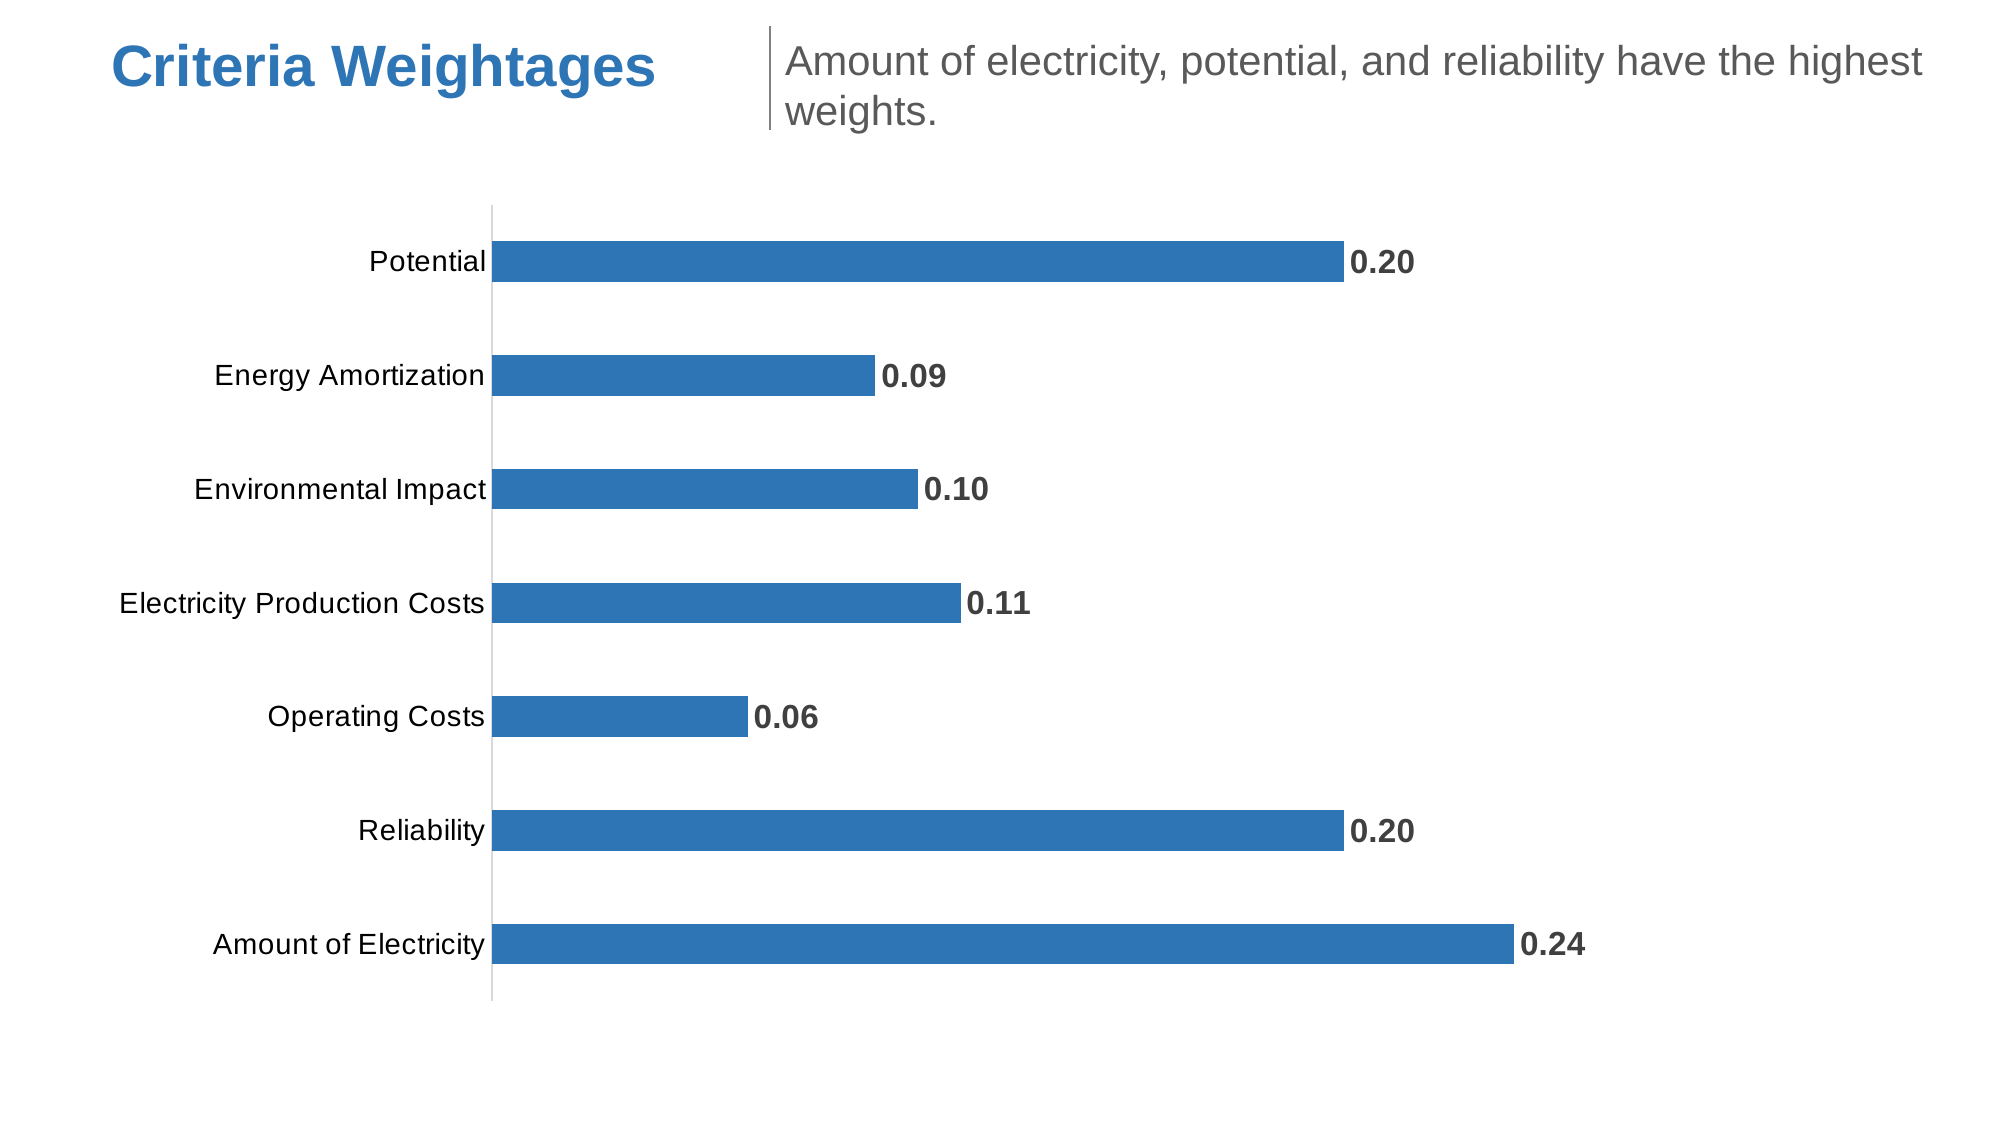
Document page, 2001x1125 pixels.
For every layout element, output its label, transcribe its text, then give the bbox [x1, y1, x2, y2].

chart [84, 188, 1805, 1018]
text_box Amount of electricity, potential, and reliability have the highest weights. [769, 26, 1989, 142]
table_header Criteria Weightages [0, 26, 769, 130]
